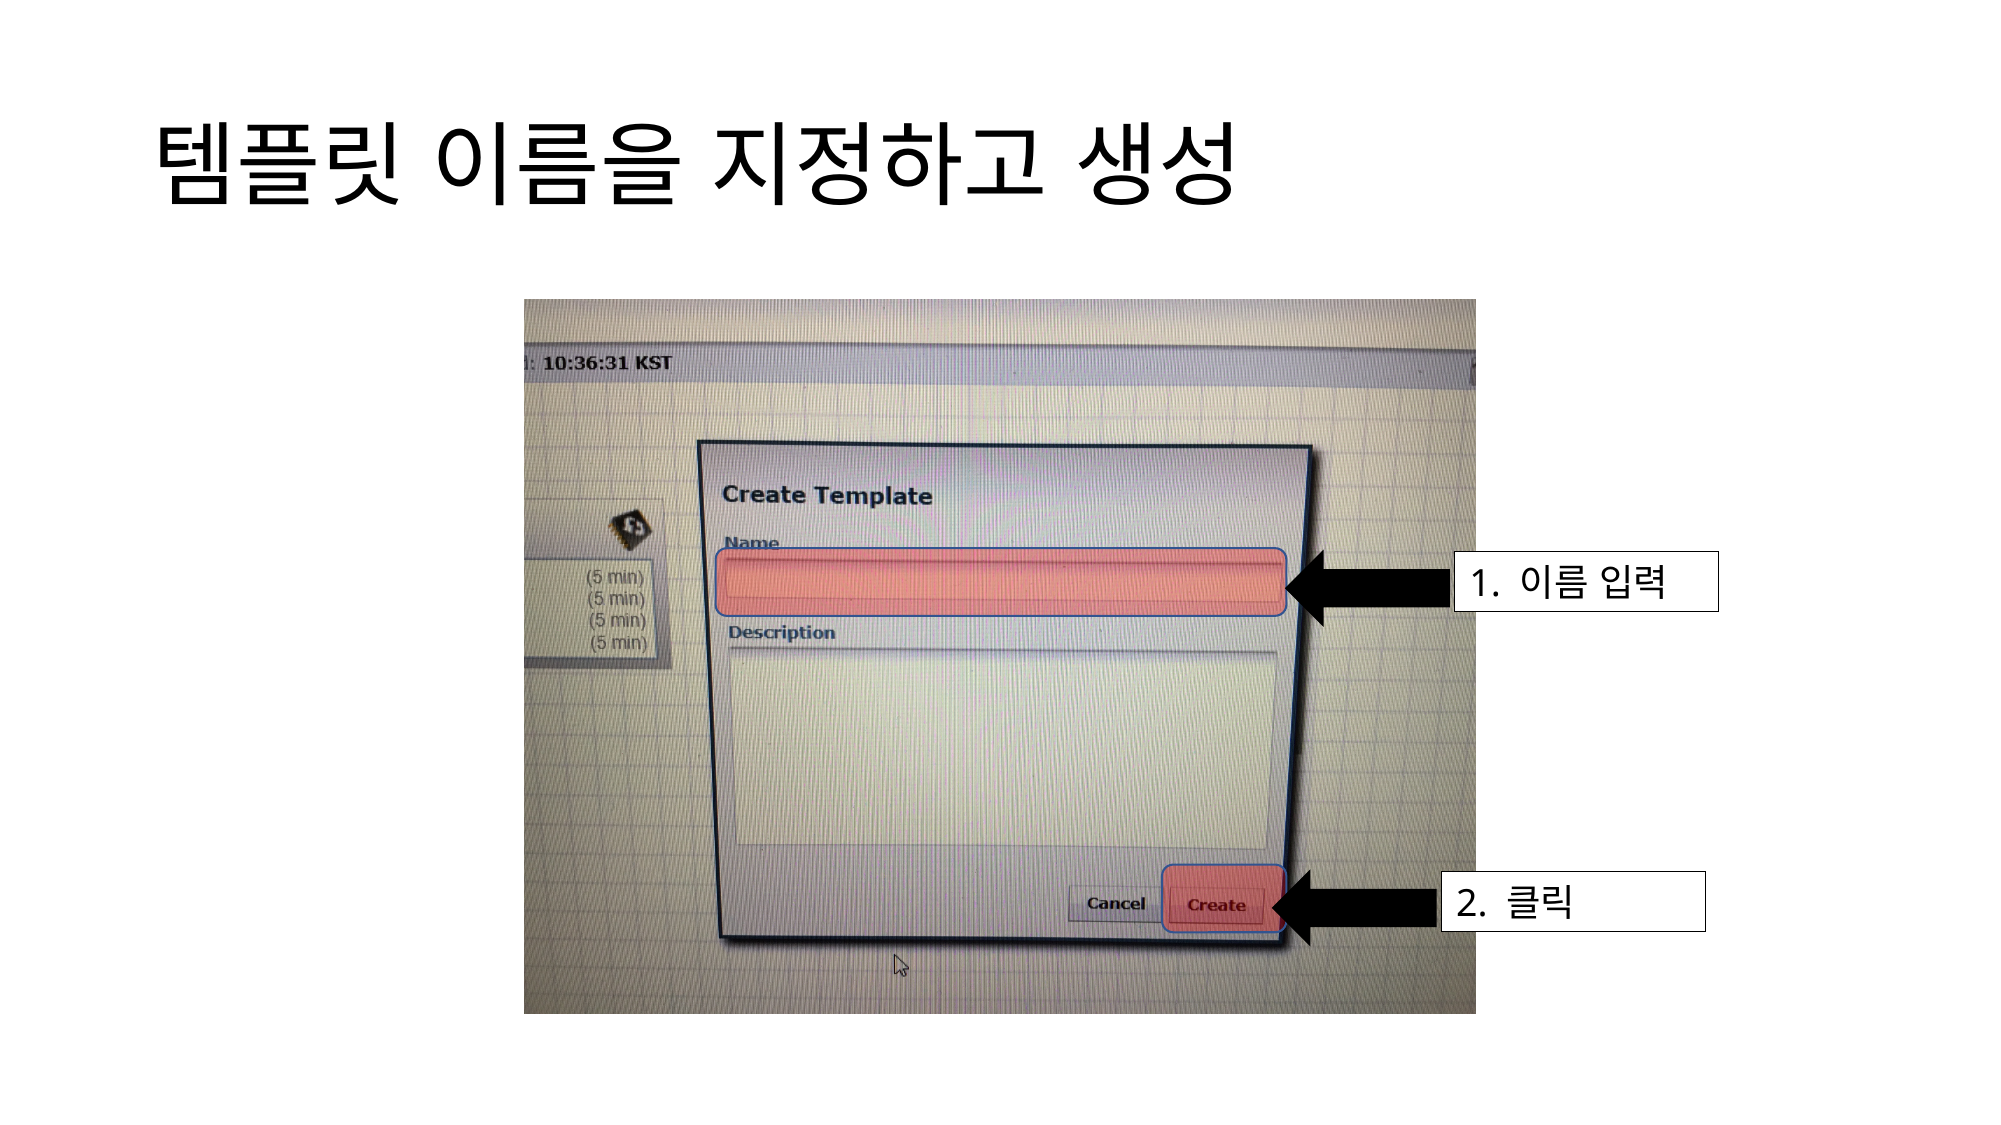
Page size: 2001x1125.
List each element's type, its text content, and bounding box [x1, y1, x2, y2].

text_box 1. 이름 입력 [1476, 551, 1719, 612]
text_box 2. 클릭 [1476, 871, 1706, 932]
title 템플릿 이름을 지정하고 생성 [137, 59, 1863, 278]
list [524, 299, 1476, 1014]
